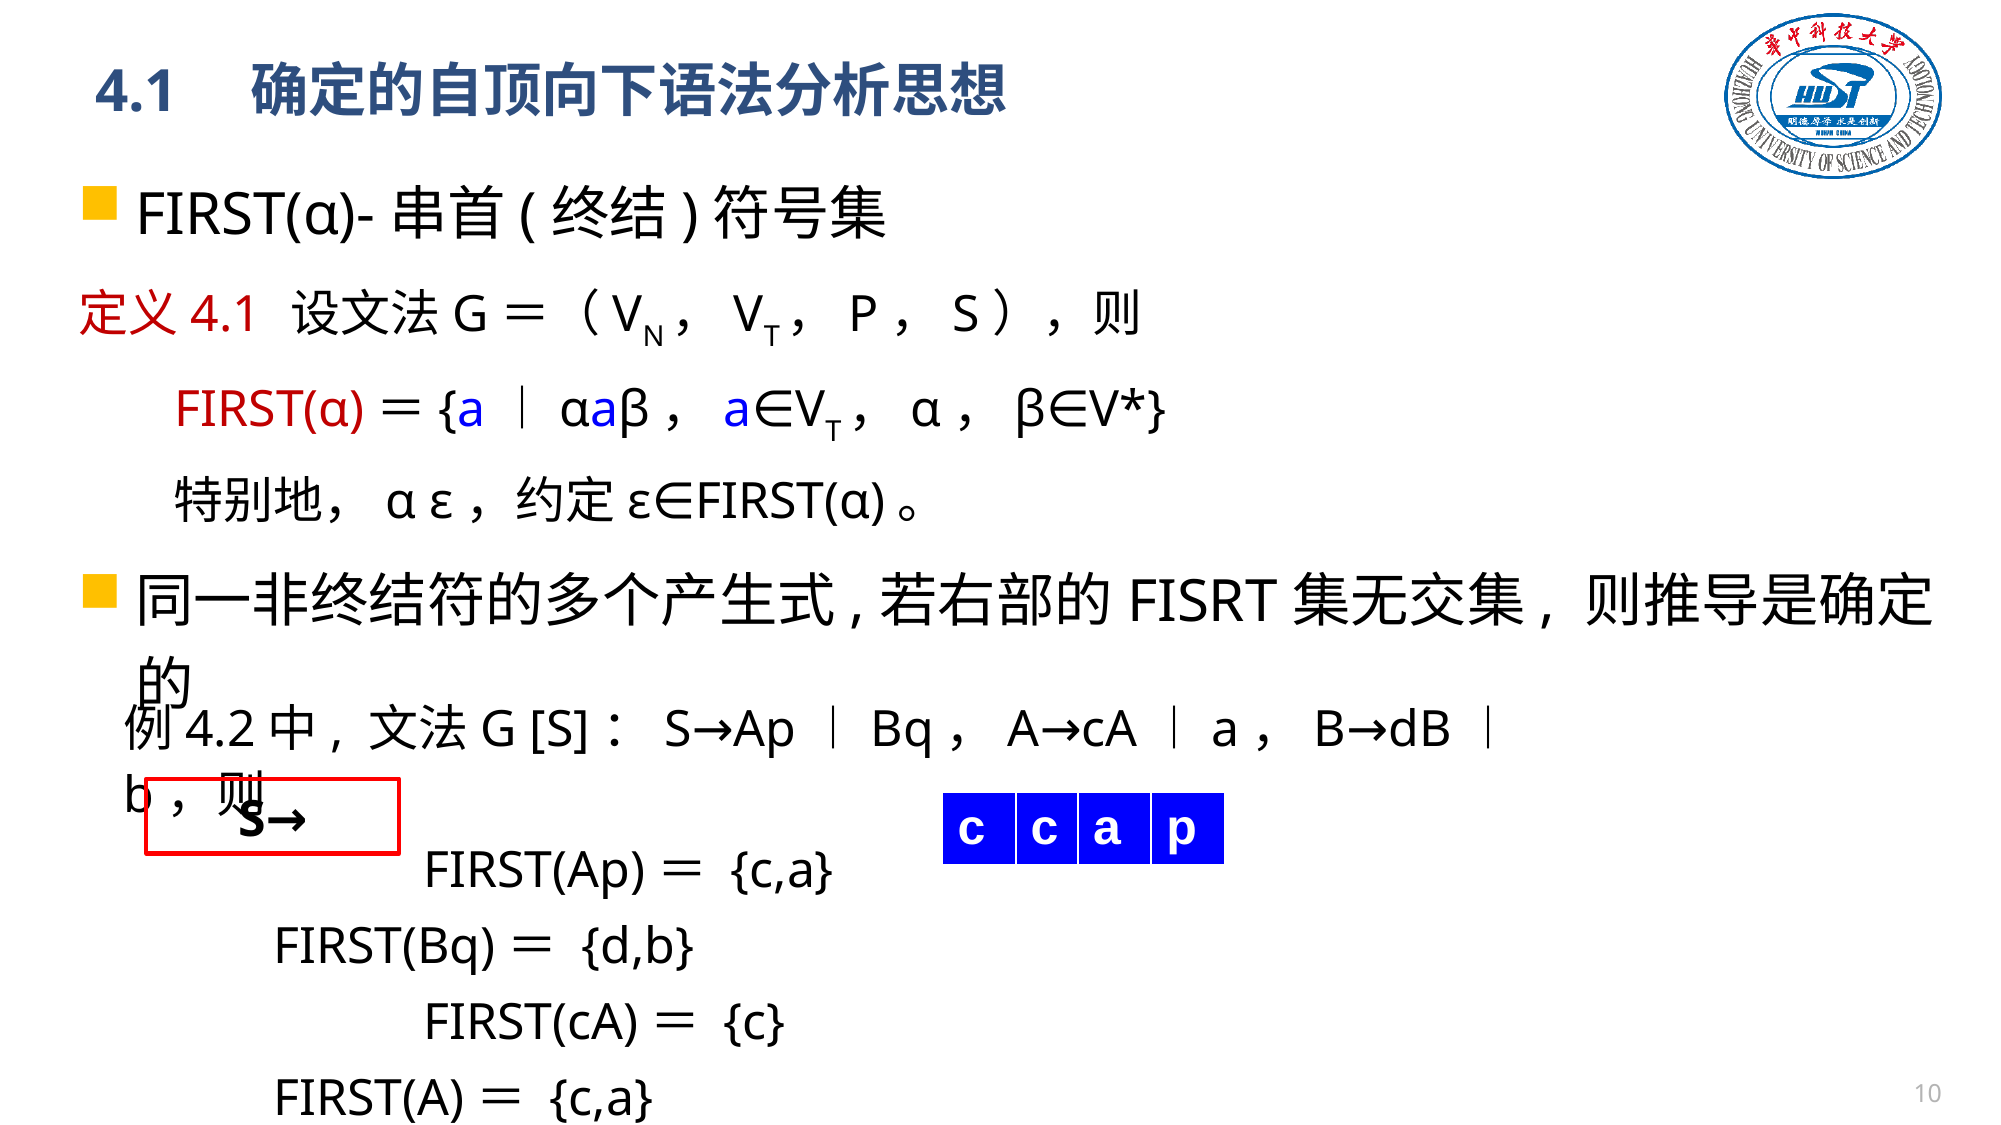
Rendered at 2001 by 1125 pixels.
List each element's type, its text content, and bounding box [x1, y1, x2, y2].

table_header c [1017, 793, 1077, 864]
text_box 例4.2中, 文法G [S]：S→Ap︱Bq，A→cA︱a，B→dB︱b，则 FIRST(Ap)＝ {c,a} FIRST(Bq)＝ {d,b} FIRST(cA)＝ {c} FIRST(A)＝ {c,a} [108, 682, 1562, 1125]
table_header a [1079, 793, 1150, 864]
table_header p [1152, 793, 1224, 864]
picture [1724, 13, 1942, 179]
table_header c [943, 793, 1015, 864]
slide_number 9 [1562, 1064, 1957, 1125]
title 4.1 确定的自顶向下语法分析思想 [80, 42, 1805, 144]
